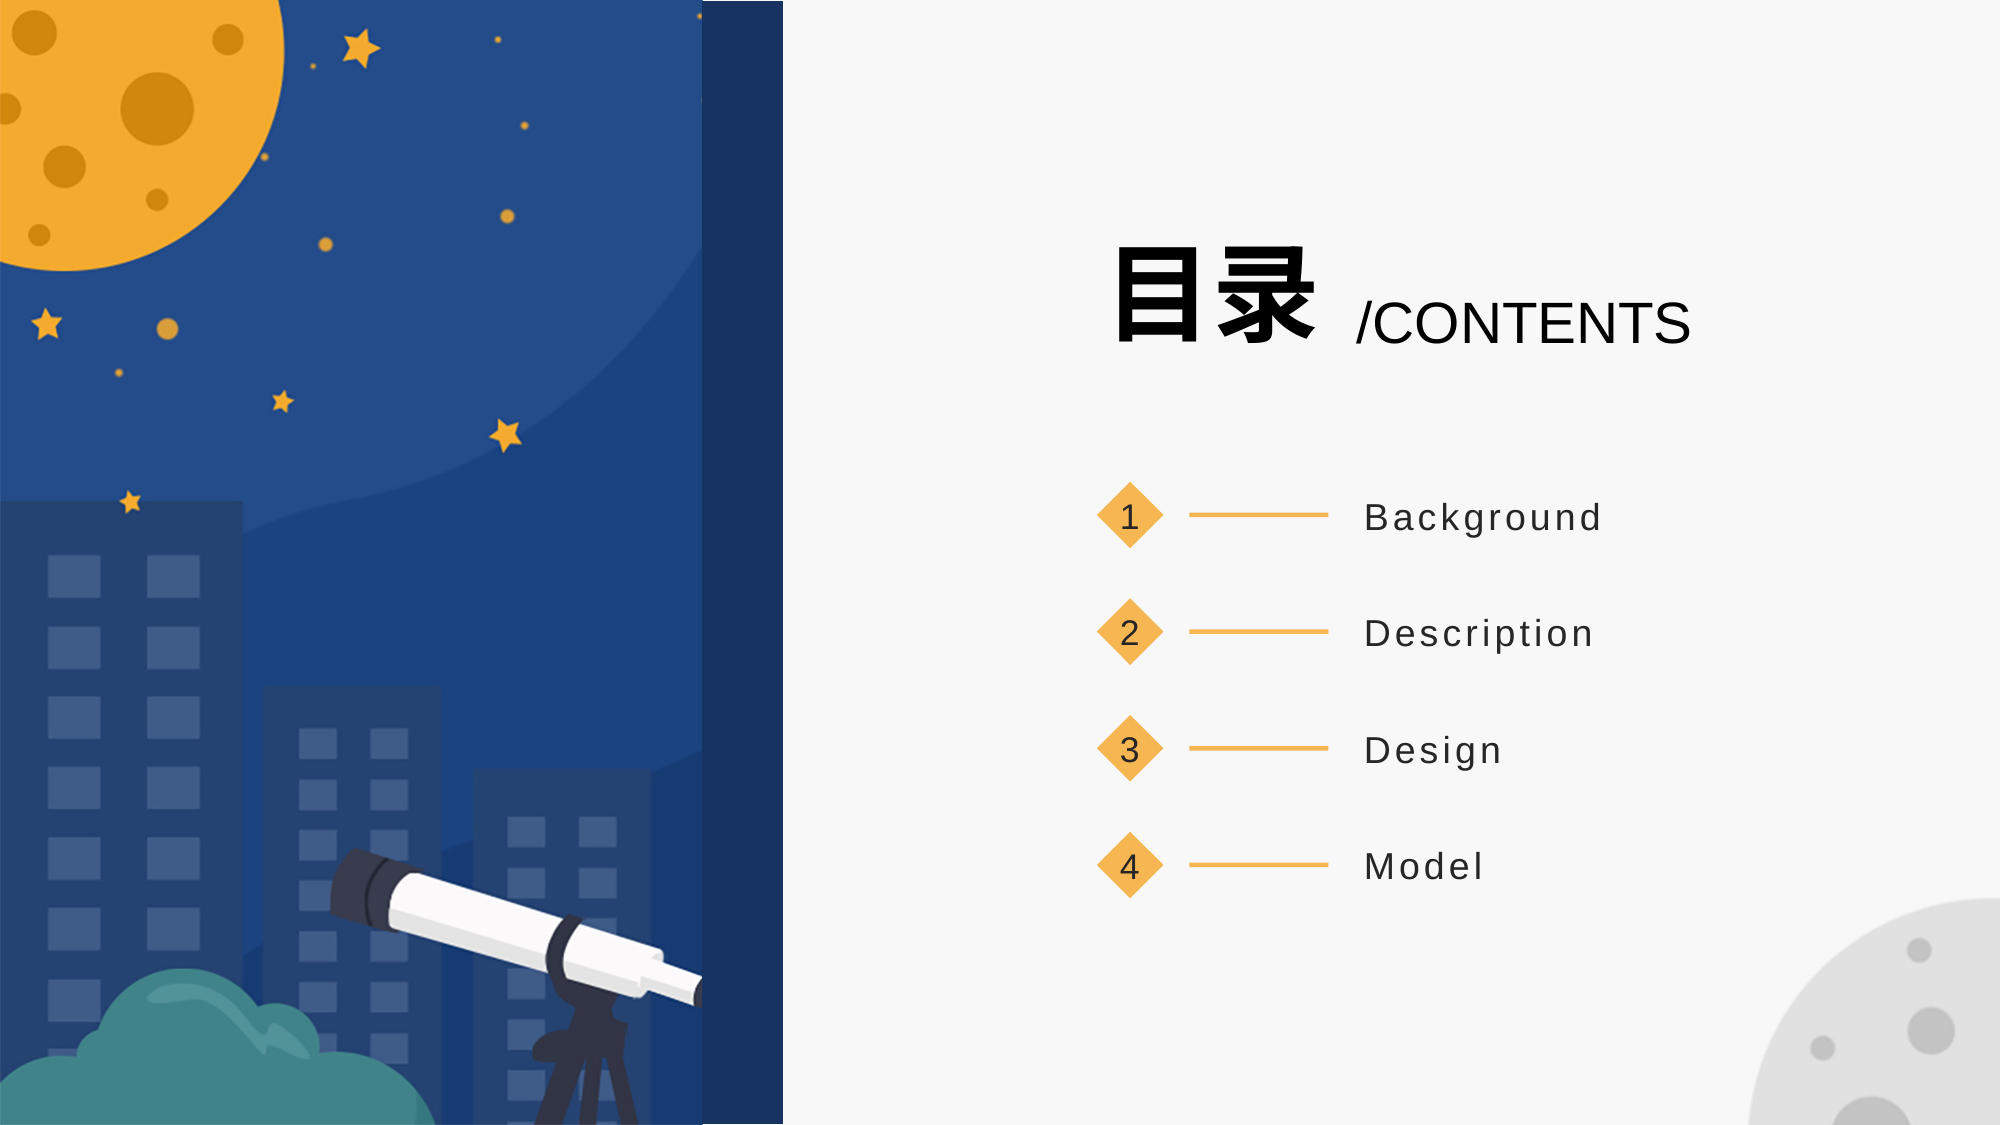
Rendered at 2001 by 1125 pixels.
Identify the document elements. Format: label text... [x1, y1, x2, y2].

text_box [1096, 598, 1654, 665]
picture [0, 0, 2000, 1125]
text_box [1096, 481, 1654, 549]
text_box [1096, 831, 1654, 899]
text_box 目录 [1105, 224, 1329, 356]
text_box /CONTENTS [1356, 284, 1700, 356]
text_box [1096, 715, 1654, 782]
